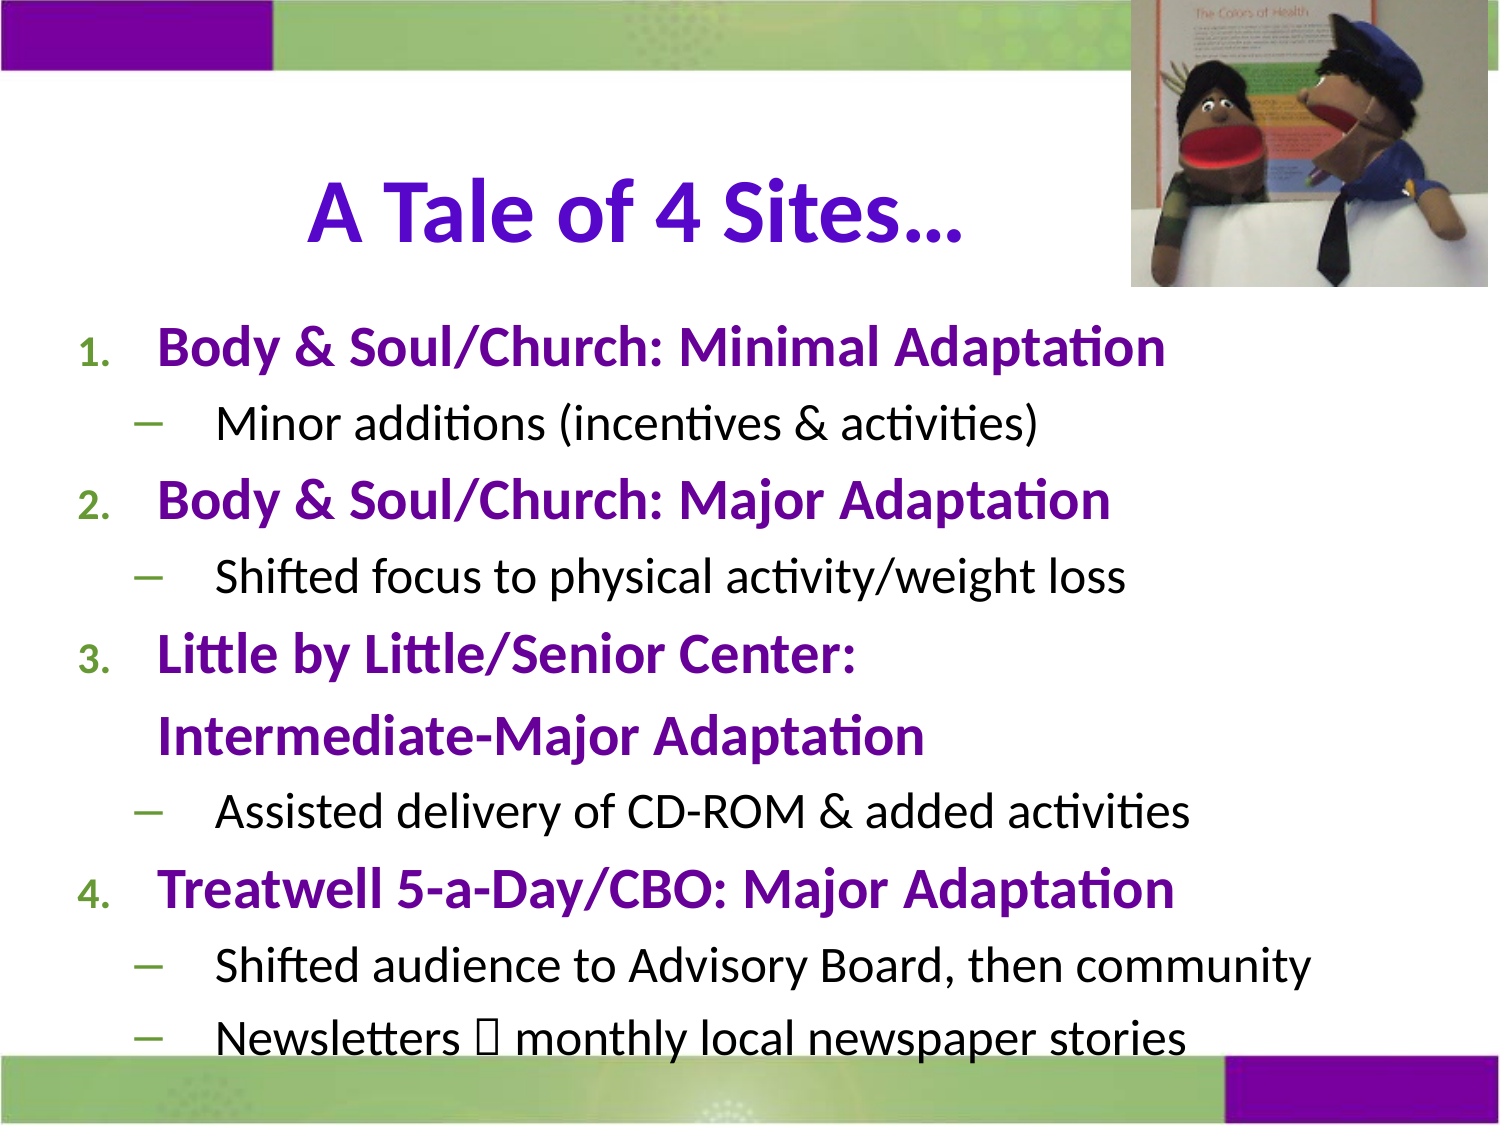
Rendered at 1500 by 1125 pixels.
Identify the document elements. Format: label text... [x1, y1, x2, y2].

title A Tale of 4 Sites… [0, 112, 1313, 300]
list Body & Soul/Church: Minimal Adaptation Minor additions (incentives & activities) Body & Soul/Church: Major Adaptation Shifted focus to physical activity/weight loss Little by Little/Senior Center: Intermediate-Major Adaptation Assisted delivery of CD-ROM & added activities Treatwell 5-a-Day/CBO: Major Adaptation Shifted audience to Advisory Board, then community Newsletters  monthly local newspaper stories [62, 299, 1413, 1075]
picture [0, 0, 1500, 1125]
